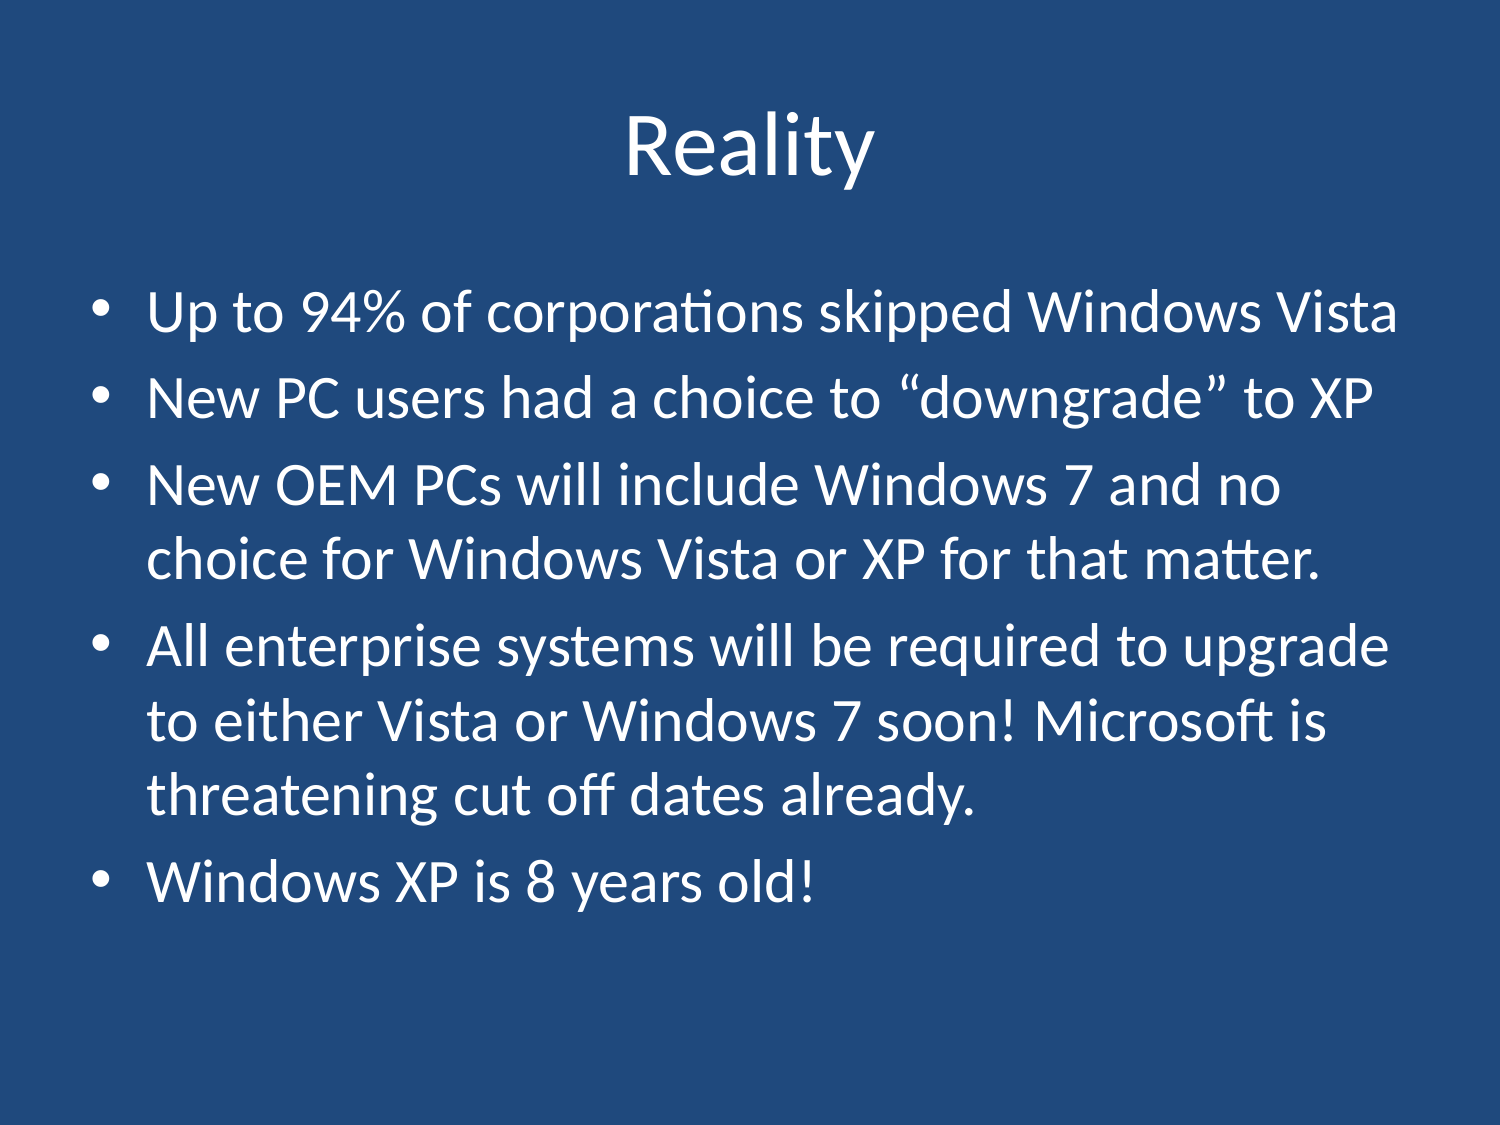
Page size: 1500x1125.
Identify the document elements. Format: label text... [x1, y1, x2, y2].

list Up to 94% of corporations skipped Windows Vista New PC users had a choice to “downgrade” to XP New OEM PCs will include Windows 7 and no choice for Windows Vista or XP for that matter. All enterprise systems will be required to upgrade to either Vista or Windows 7 soon! Microsoft is threatening cut off dates already. Windows XP is 8 years old! [75, 262, 1425, 1100]
title Reality [75, 45, 1425, 233]
